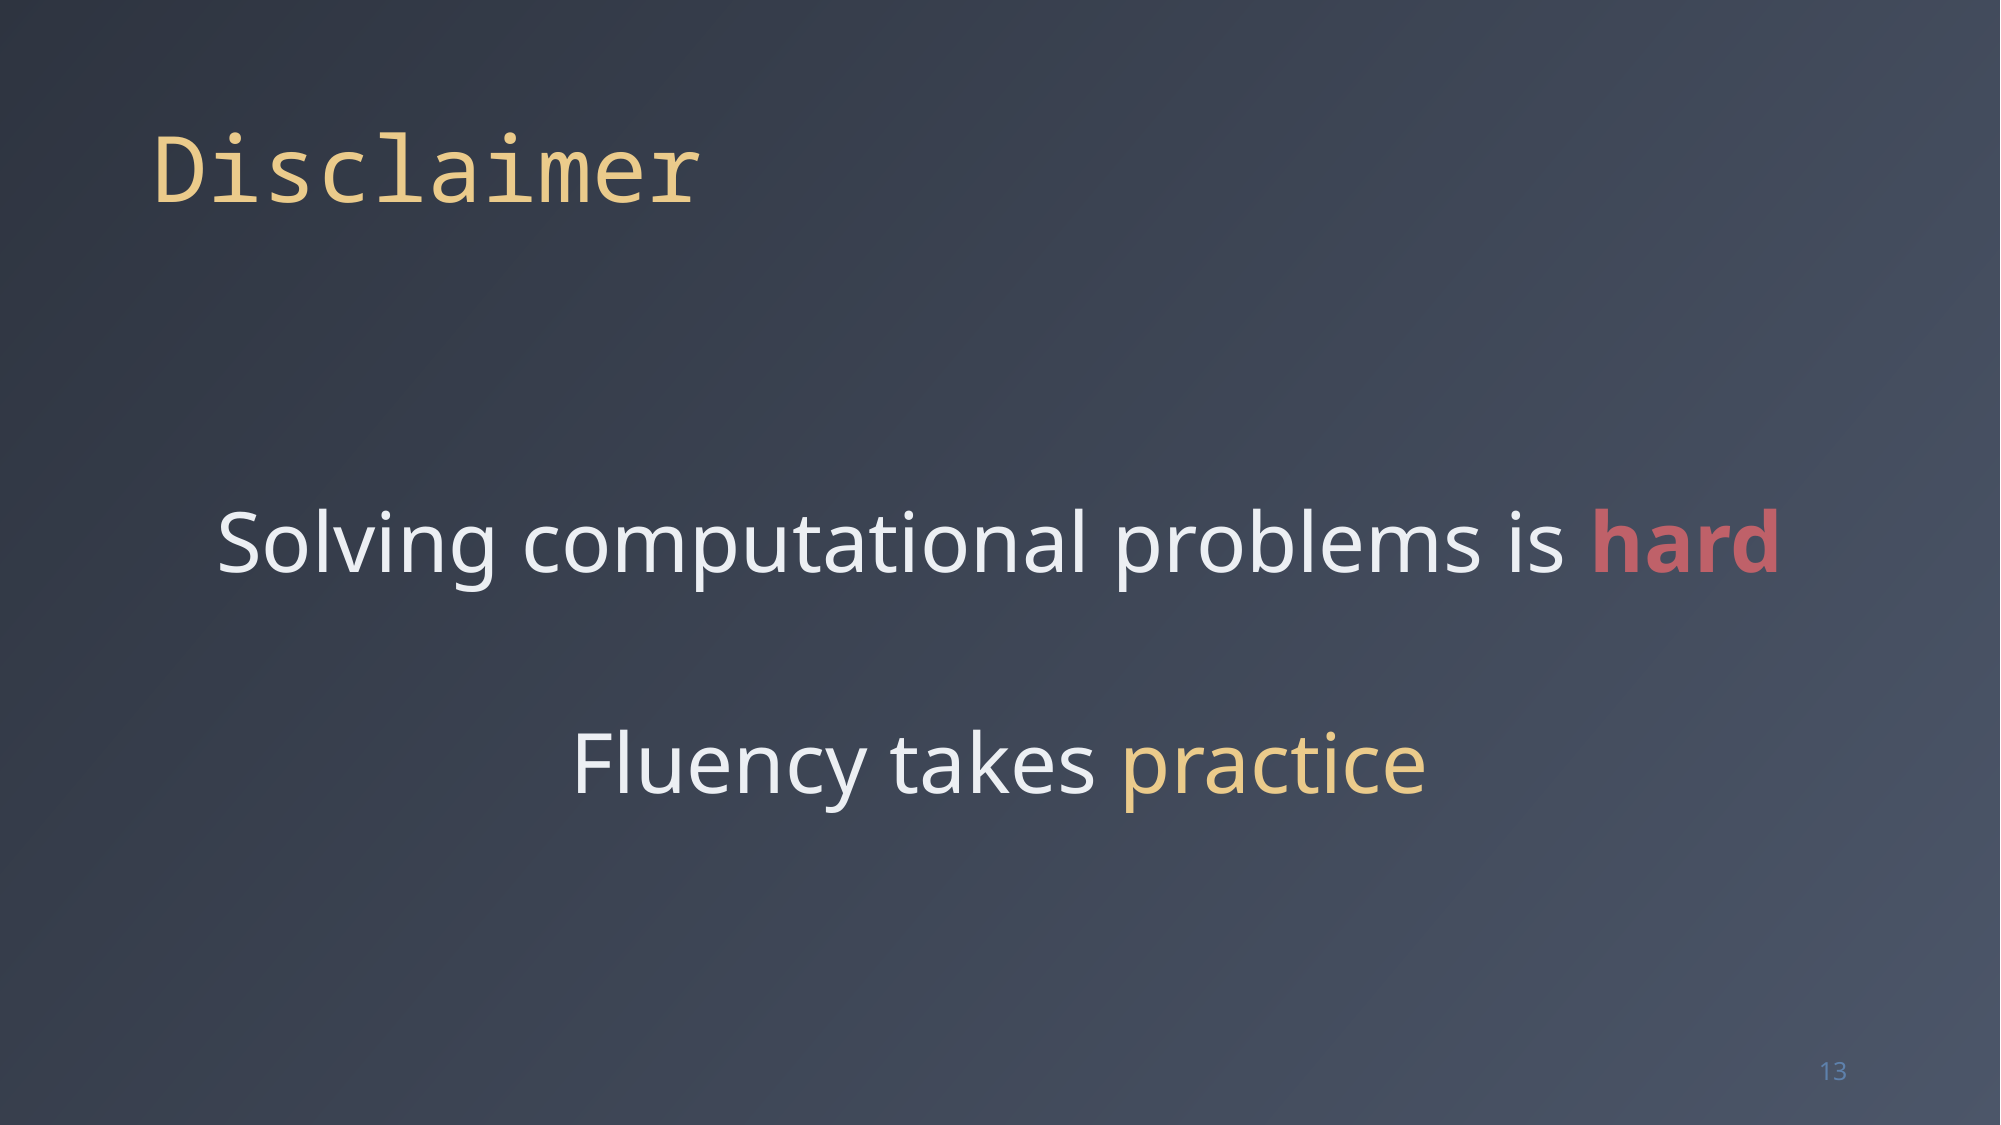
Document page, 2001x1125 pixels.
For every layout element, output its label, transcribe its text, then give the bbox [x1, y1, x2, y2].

slide_number 13 [1738, 1042, 1863, 1103]
list Solving computational problems is hard Fluency takes practice [137, 299, 1863, 1014]
title Disclaimer [137, 26, 1863, 230]
